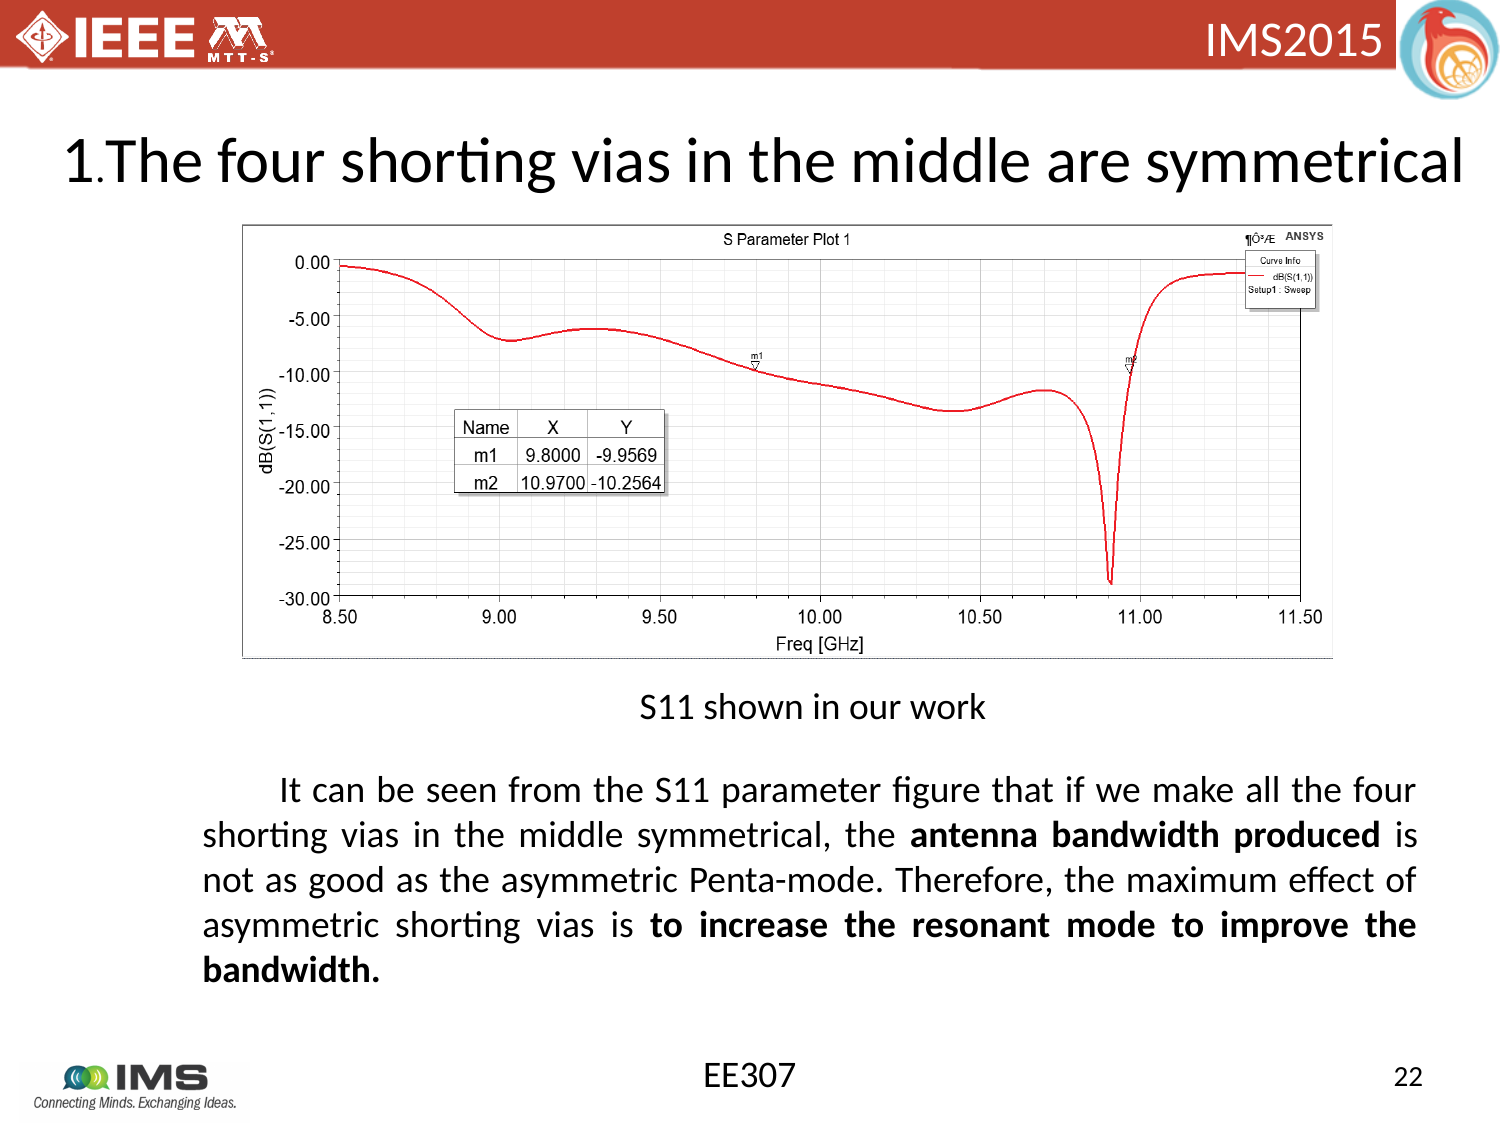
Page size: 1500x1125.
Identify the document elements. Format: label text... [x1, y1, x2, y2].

title 1.The four shorting vias in the middle are symmetrical [0, 62, 1500, 250]
picture [0, 0, 1500, 62]
picture [0, 224, 1500, 1125]
footer EE307 [512, 1042, 988, 1103]
text_box [112, 287, 1463, 1030]
text_box S11 shown in our work [549, 674, 1002, 712]
text_box It can be seen from the S11 parameter figure that if we make all the four shorting vias in the middle symmetrical, the antenna bandwidth produced is not as good as the asymmetric Penta-mode. Therefore, the maximum effect of asymmetric shorting vias is to increase the resonant mode to improve the bandwidth. [187, 712, 1433, 998]
